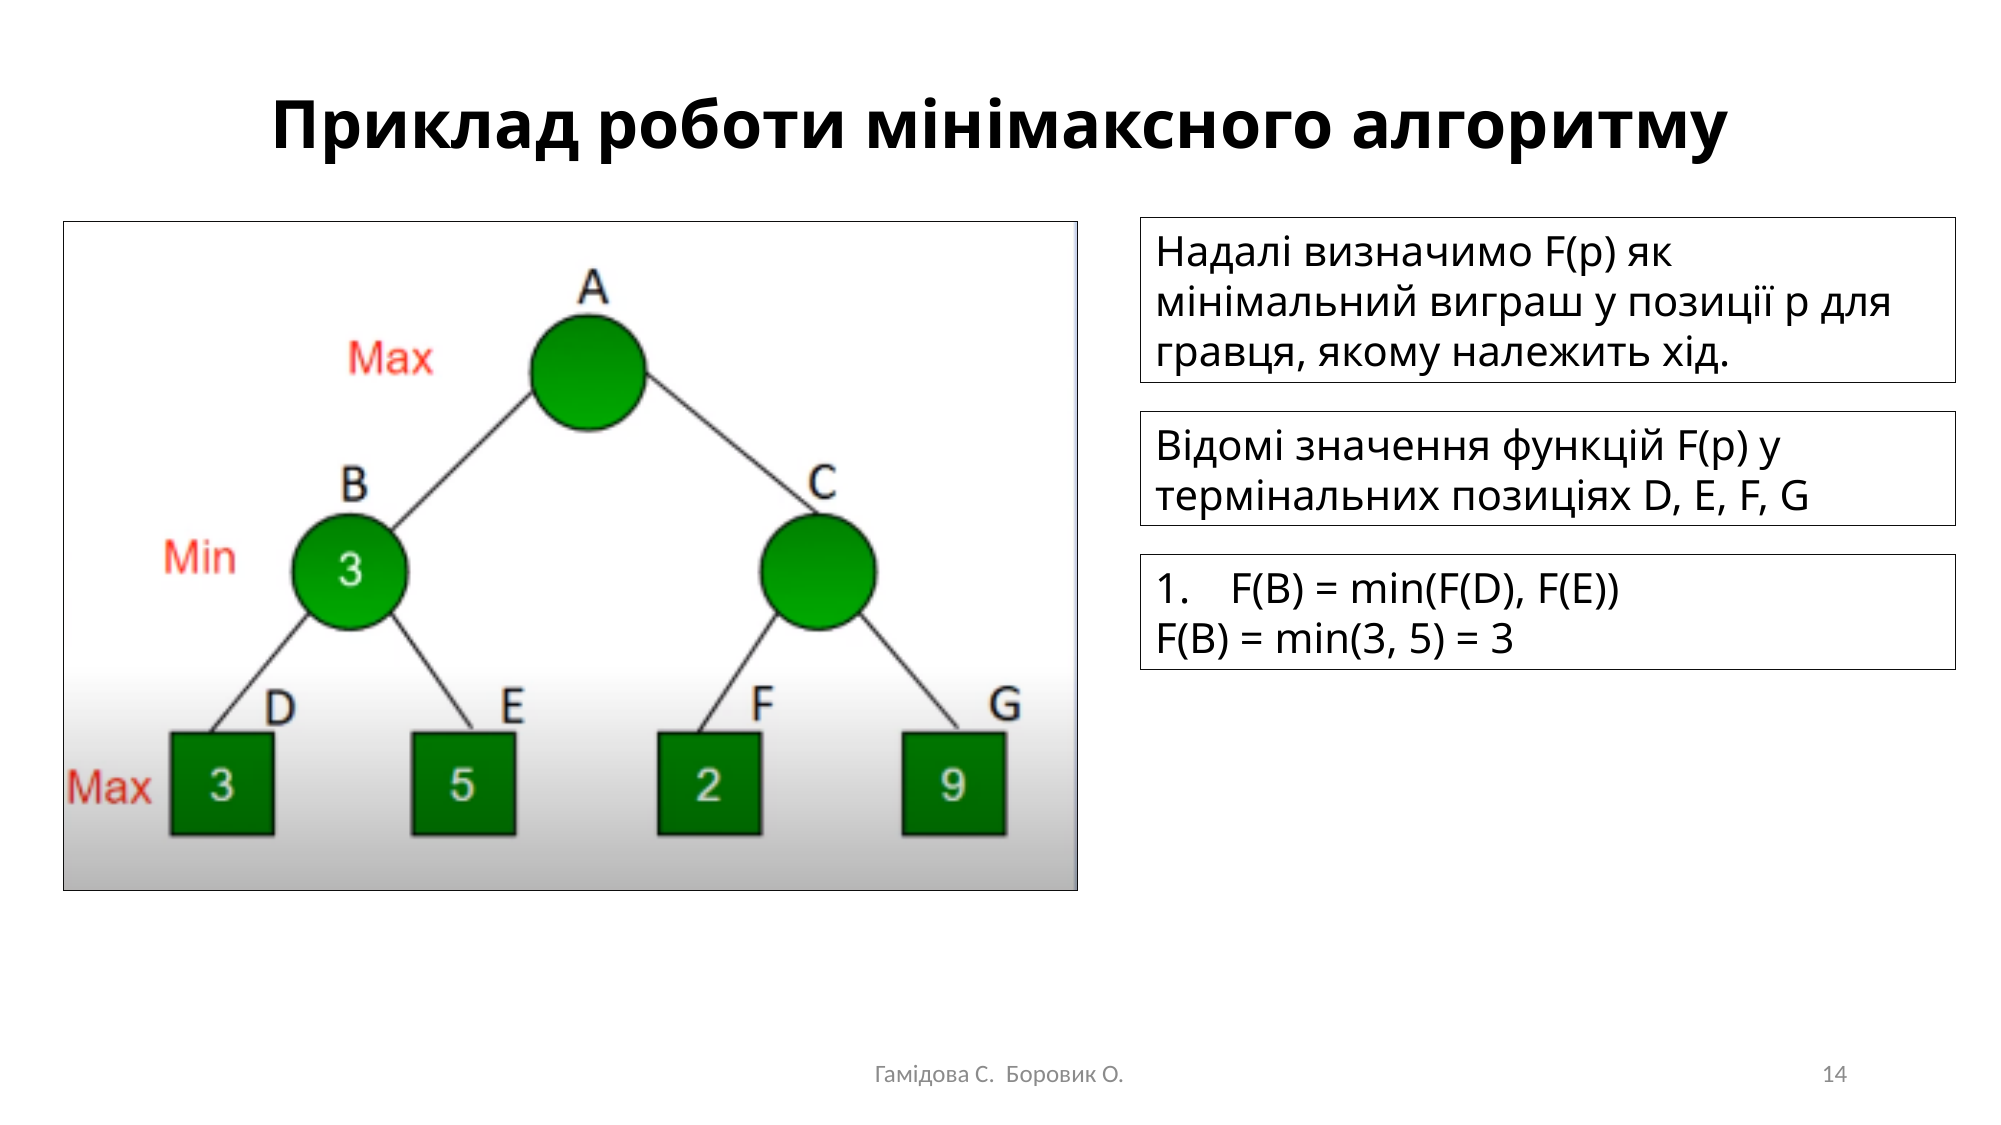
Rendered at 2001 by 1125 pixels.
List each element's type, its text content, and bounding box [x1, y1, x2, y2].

text_box Відомі значення функцій F(p) у термінальних позиціях D, E, F, G [1140, 411, 1956, 526]
text_box Надалі визначимо F(p) як мінімальний виграш у позиції р для гравця, якому належить хід. [1140, 217, 1956, 383]
slide_number 14 [1412, 1042, 1863, 1103]
picture [63, 221, 1078, 891]
text_box Приклад роботи мінімаксного алгоритму [159, 58, 1841, 186]
text_box F(B) = min(F(D), F(E)) F(B) = min(3, 5) = 3 [1140, 554, 1956, 670]
footer Гамідова С. Боровик О. [662, 1042, 1338, 1103]
